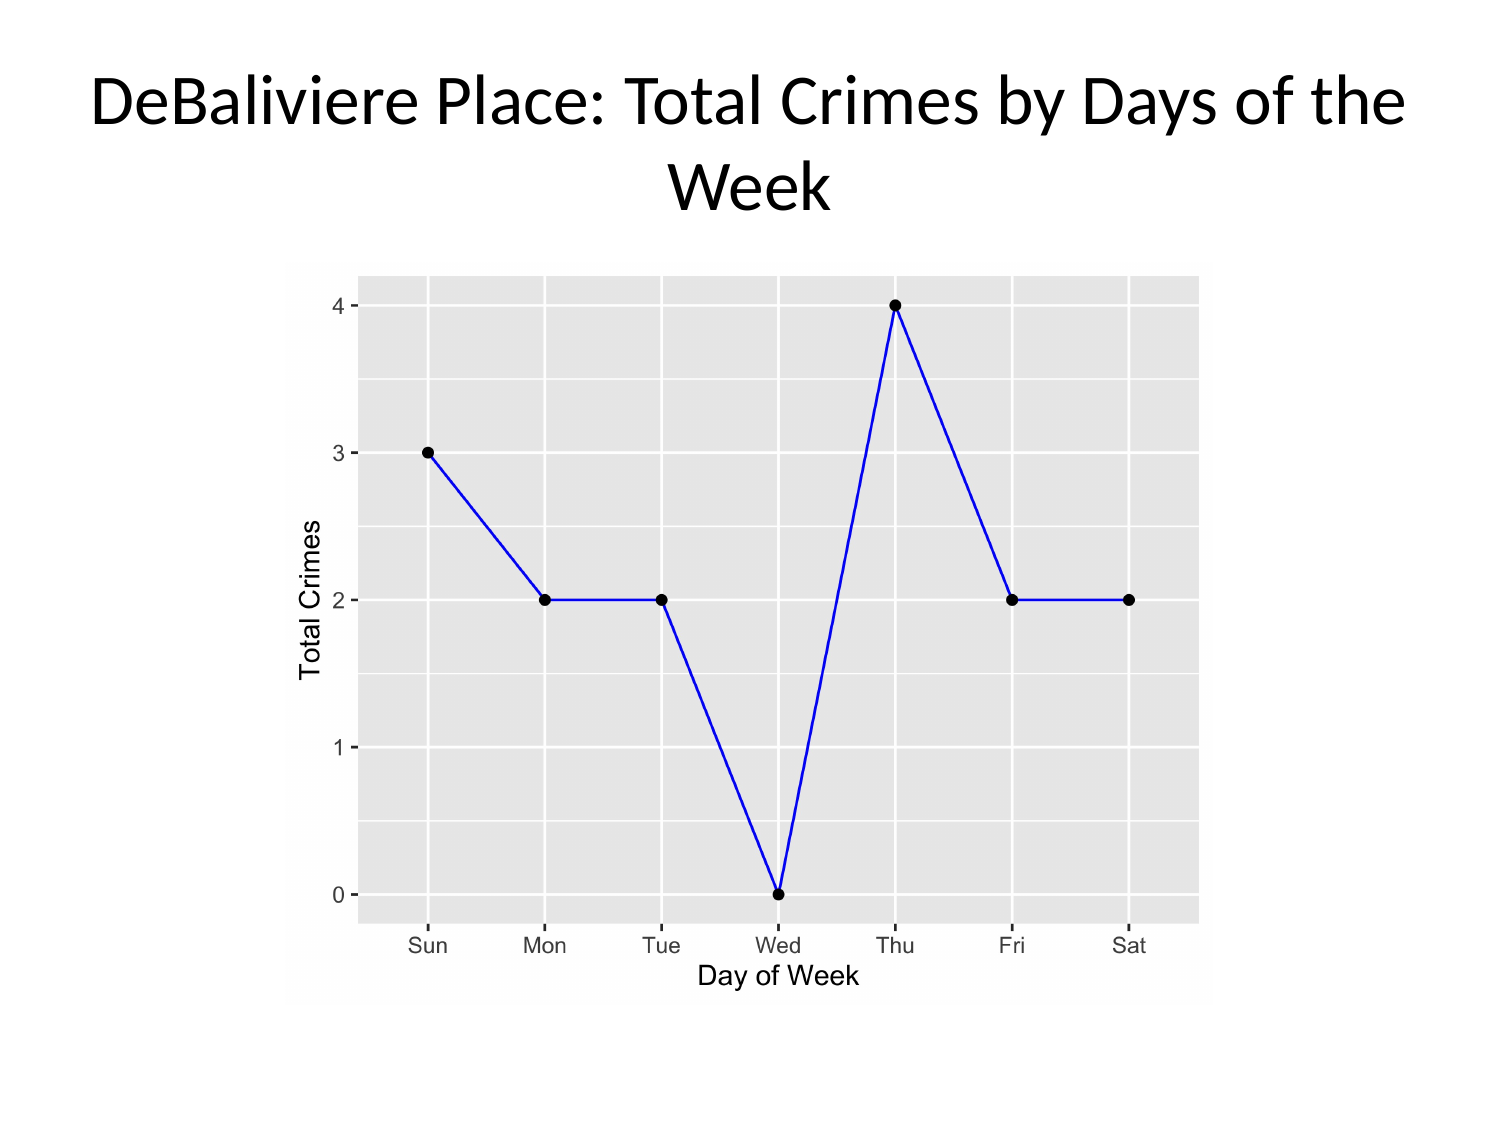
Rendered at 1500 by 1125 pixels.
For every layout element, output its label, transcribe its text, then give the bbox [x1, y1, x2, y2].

picture [285, 262, 1213, 1005]
title DeBaliviere Place: Total Crimes by Days of the Week [75, 45, 1425, 233]
